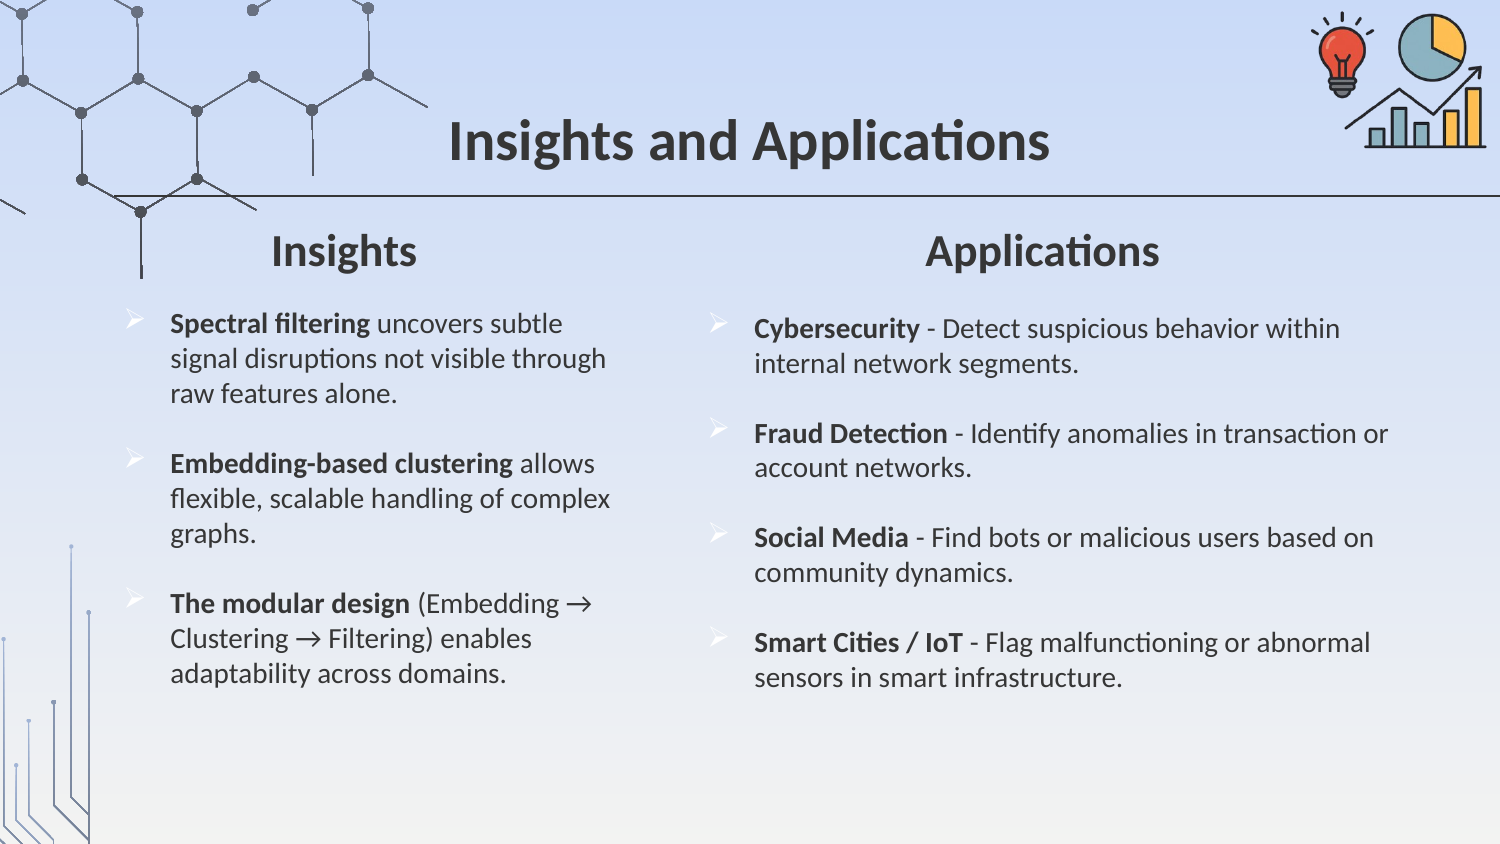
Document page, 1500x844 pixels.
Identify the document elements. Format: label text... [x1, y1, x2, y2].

subtitle Spectral filtering uncovers subtle signal disruptions not visible through raw features alone. Embedding-based clustering allows flexible, scalable handling of complex graphs. The modular design (Embedding → Clustering → Filtering) enables adaptability across domains. [89, 289, 647, 781]
subtitle Cybersecurity - Detect suspicious behavior within internal network segments. Fraud Detection - Identify anomalies in transaction or account networks. Social Media - Find bots or malicious users based on community dynamics. Smart Cities / IoT - Flag malfunctioning or abnormal sensors in smart infrastructure. [673, 293, 1440, 781]
subtitle Insights [256, 258, 444, 292]
title Insights and Applications [457, 87, 1382, 183]
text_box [0, 0, 452, 251]
picture [1304, 0, 1500, 156]
subtitle Applications [910, 213, 1183, 291]
